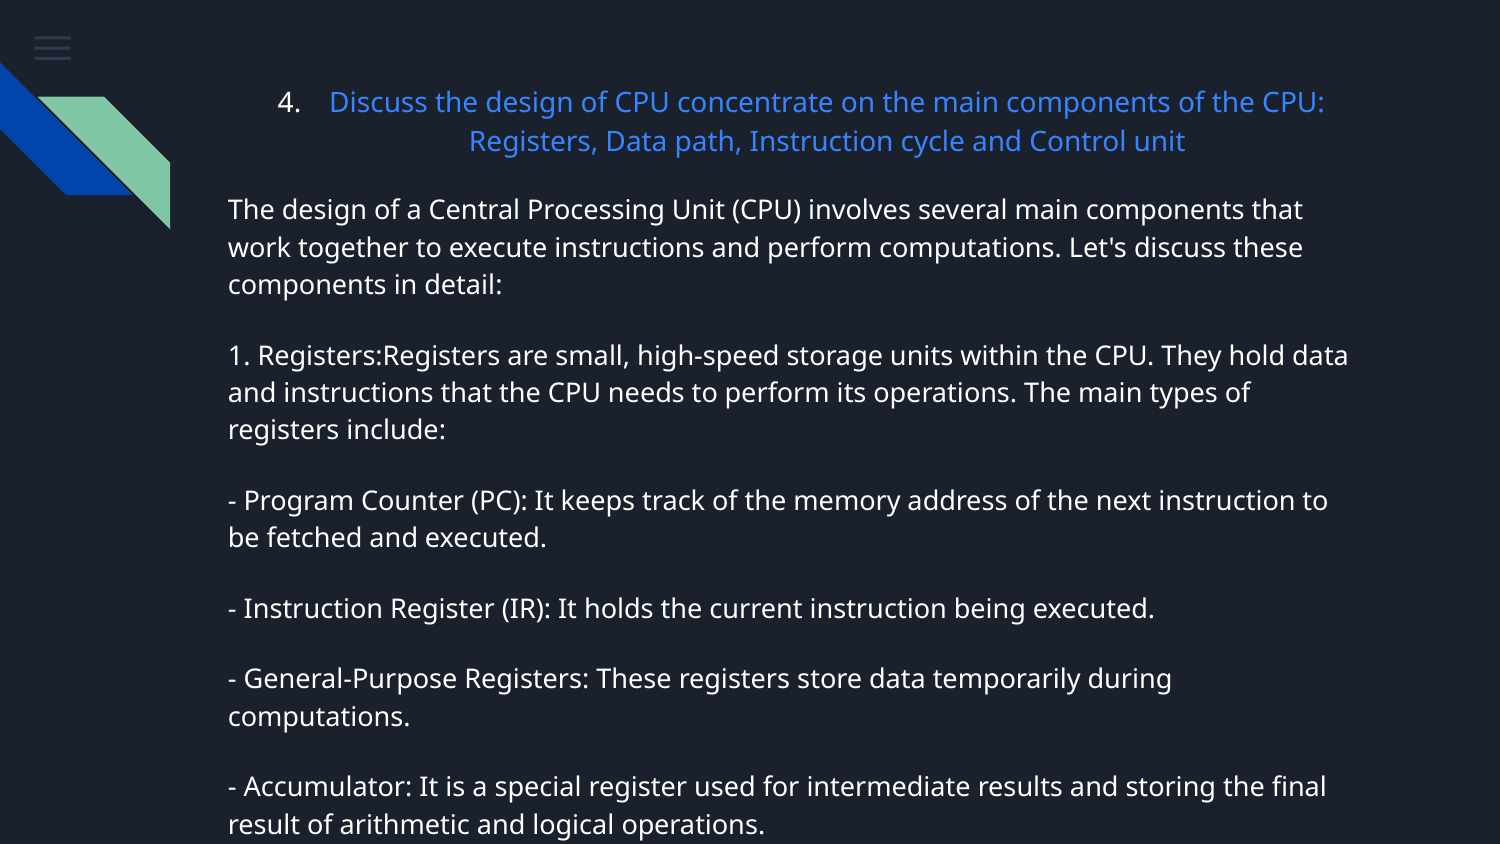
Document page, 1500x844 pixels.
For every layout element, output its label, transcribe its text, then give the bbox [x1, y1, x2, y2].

title Discuss the design of CPU concentrate on the main components of the CPU: Registers, Data path, Instruction cycle and Control unit [212, 64, 1368, 172]
list The design of a Central Processing Unit (CPU) involves several main components that work together to execute instructions and perform computations. Let's discuss these components in detail: 1. Registers:Registers are small, high-speed storage units within the CPU. They hold data and instructions that the CPU needs to perform its operations. The main types of registers include: - Program Counter (PC): It keeps track of the memory address of the next instruction to be fetched and executed. - Instruction Register (IR): It holds the current instruction being executed. - General-Purpose Registers: These registers store data temporarily during computations. - Accumulator: It is a special register used for intermediate results and storing the final result of arithmetic and logical operations. [212, 172, 1368, 651]
